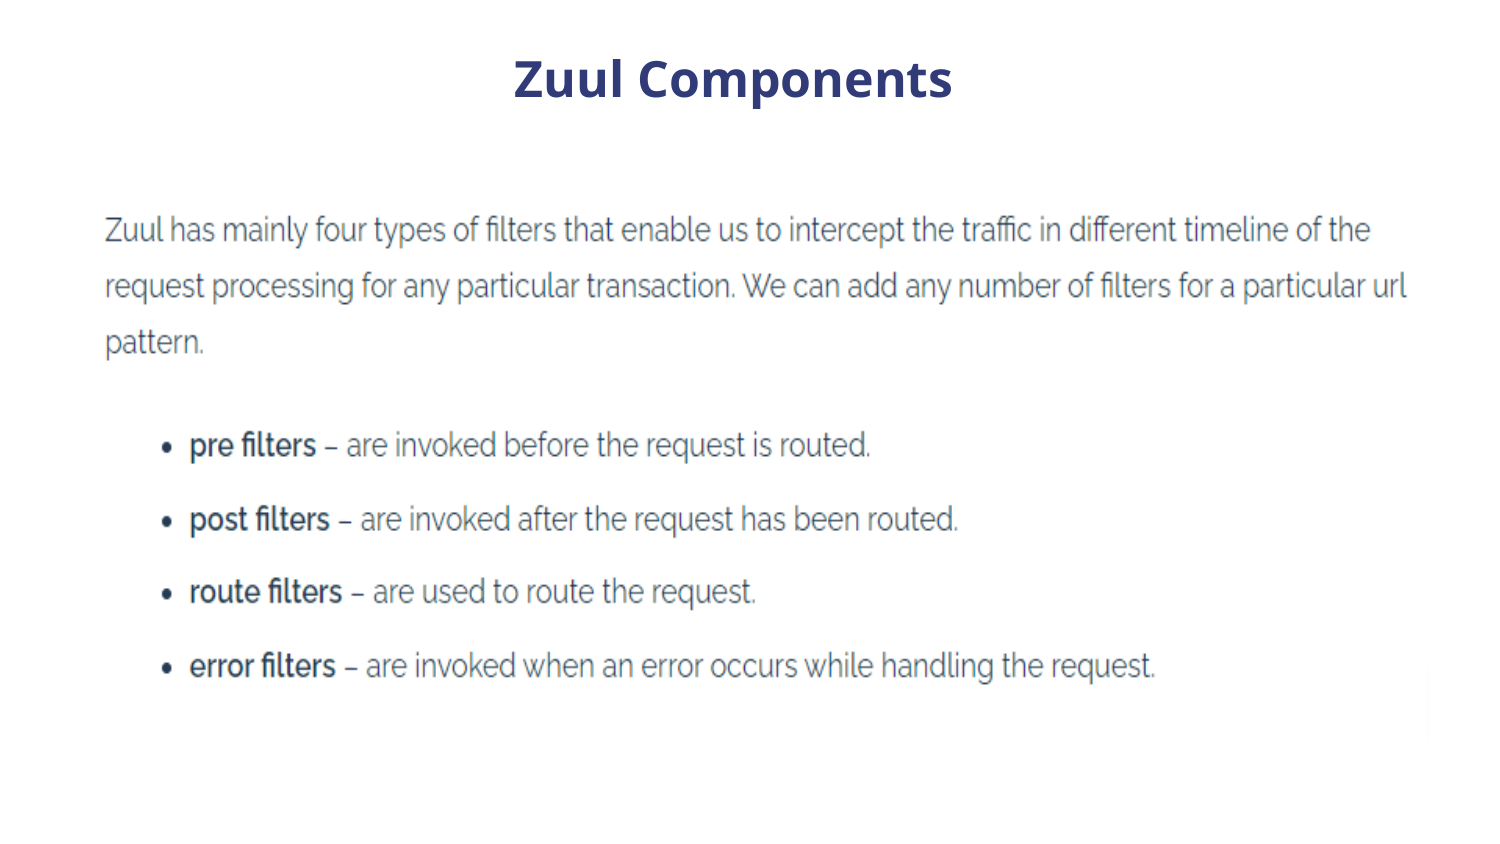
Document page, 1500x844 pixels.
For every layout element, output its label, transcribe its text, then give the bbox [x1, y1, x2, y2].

text_box Zuul Components [352, 40, 1103, 115]
picture [70, 180, 1430, 739]
